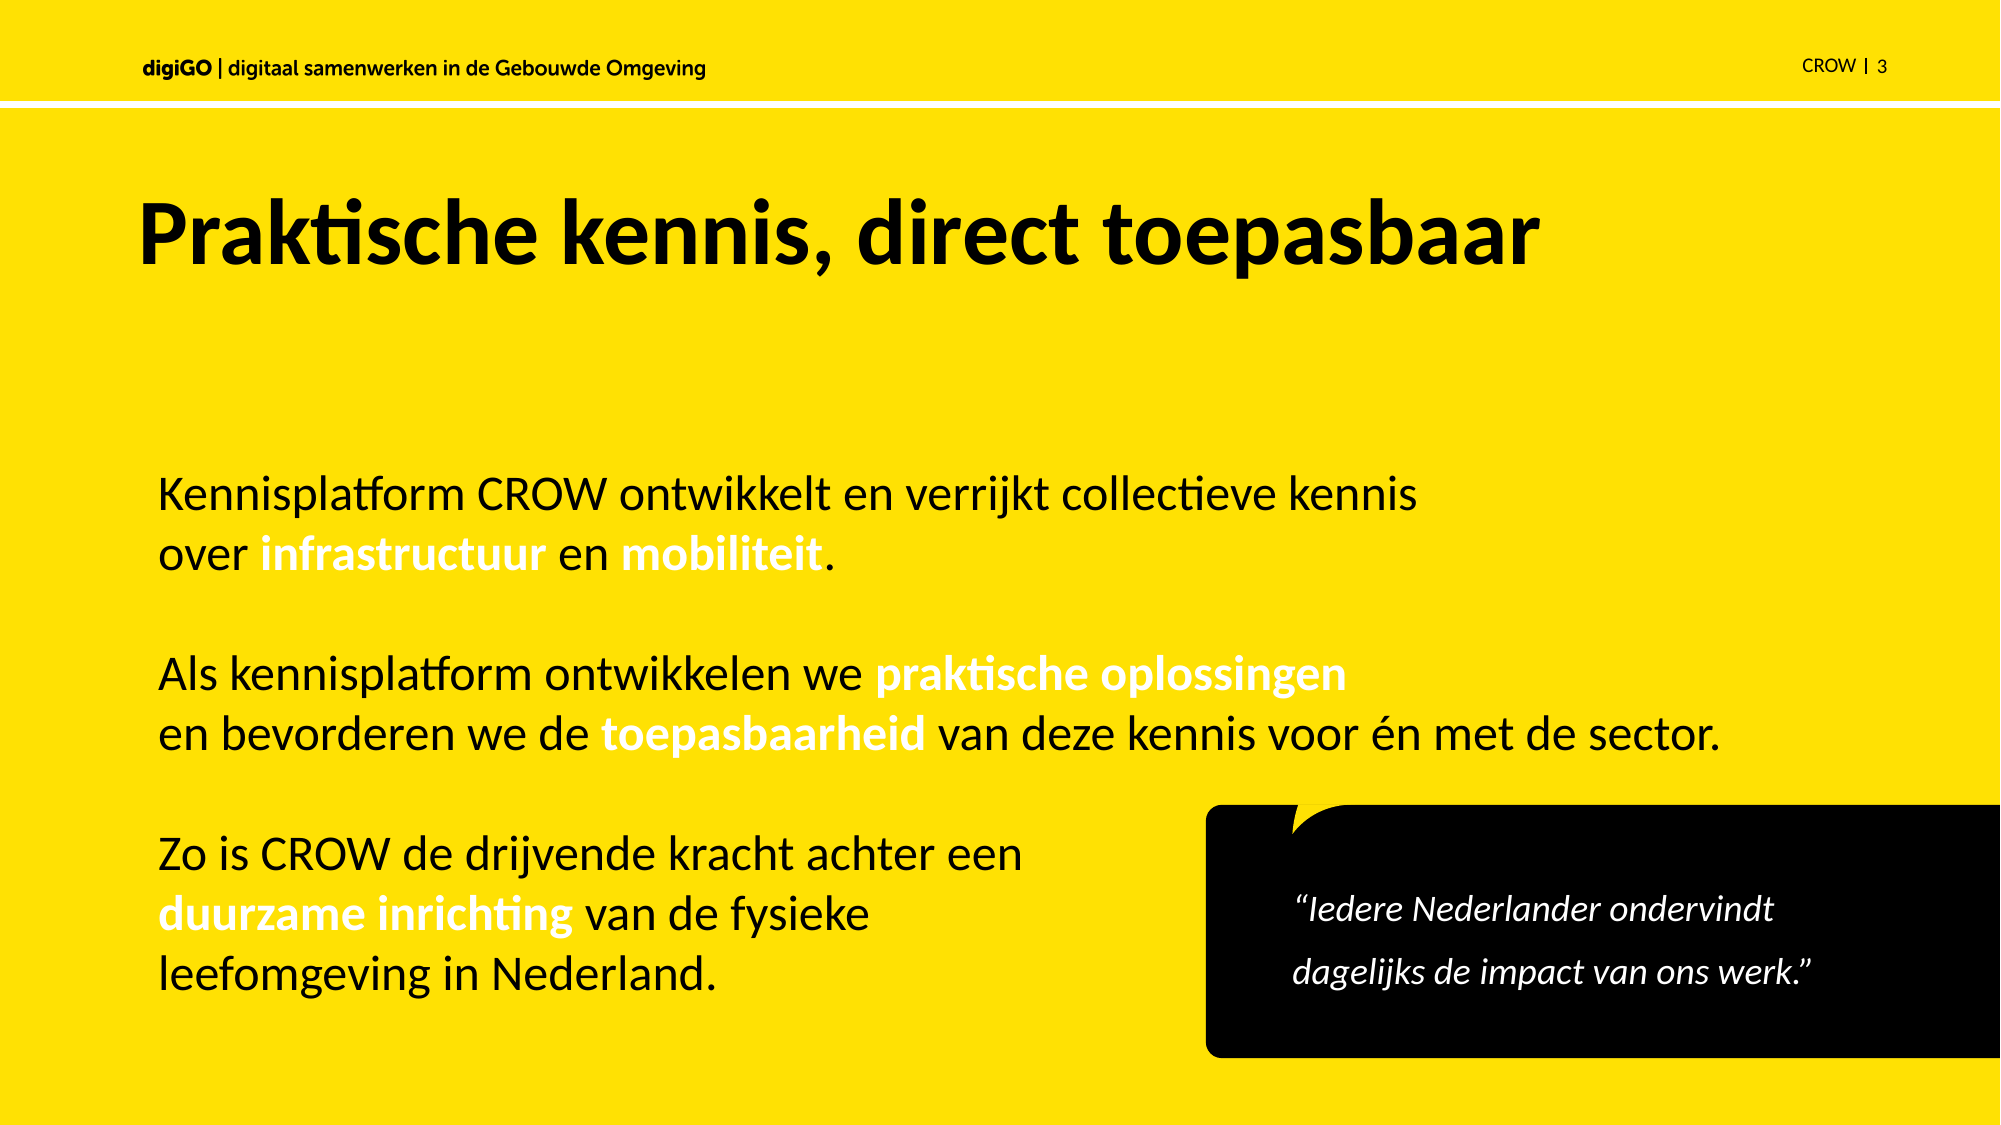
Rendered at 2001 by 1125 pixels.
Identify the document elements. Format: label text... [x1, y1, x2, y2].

text_box Kennisplatform CROW ontwikkelt en verrijkt collectieve kennis over infrastructuur en mobiliteit. Als kennisplatform ontwikkelen we praktische oplossingen en bevorderen we de toepasbaarheid van deze kennis voor én met de sector. Zo is CROW de drijvende kracht achter een duurzame inrichting van de fysieke leefomgeving in Nederland. [143, 452, 1902, 1049]
title Praktische kennis, direct toepasbaar [138, 178, 1921, 291]
picture [143, 58, 705, 80]
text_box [1205, 804, 2000, 1059]
footer CROW [999, 39, 1857, 91]
slide_number 3 [1876, 39, 1965, 91]
